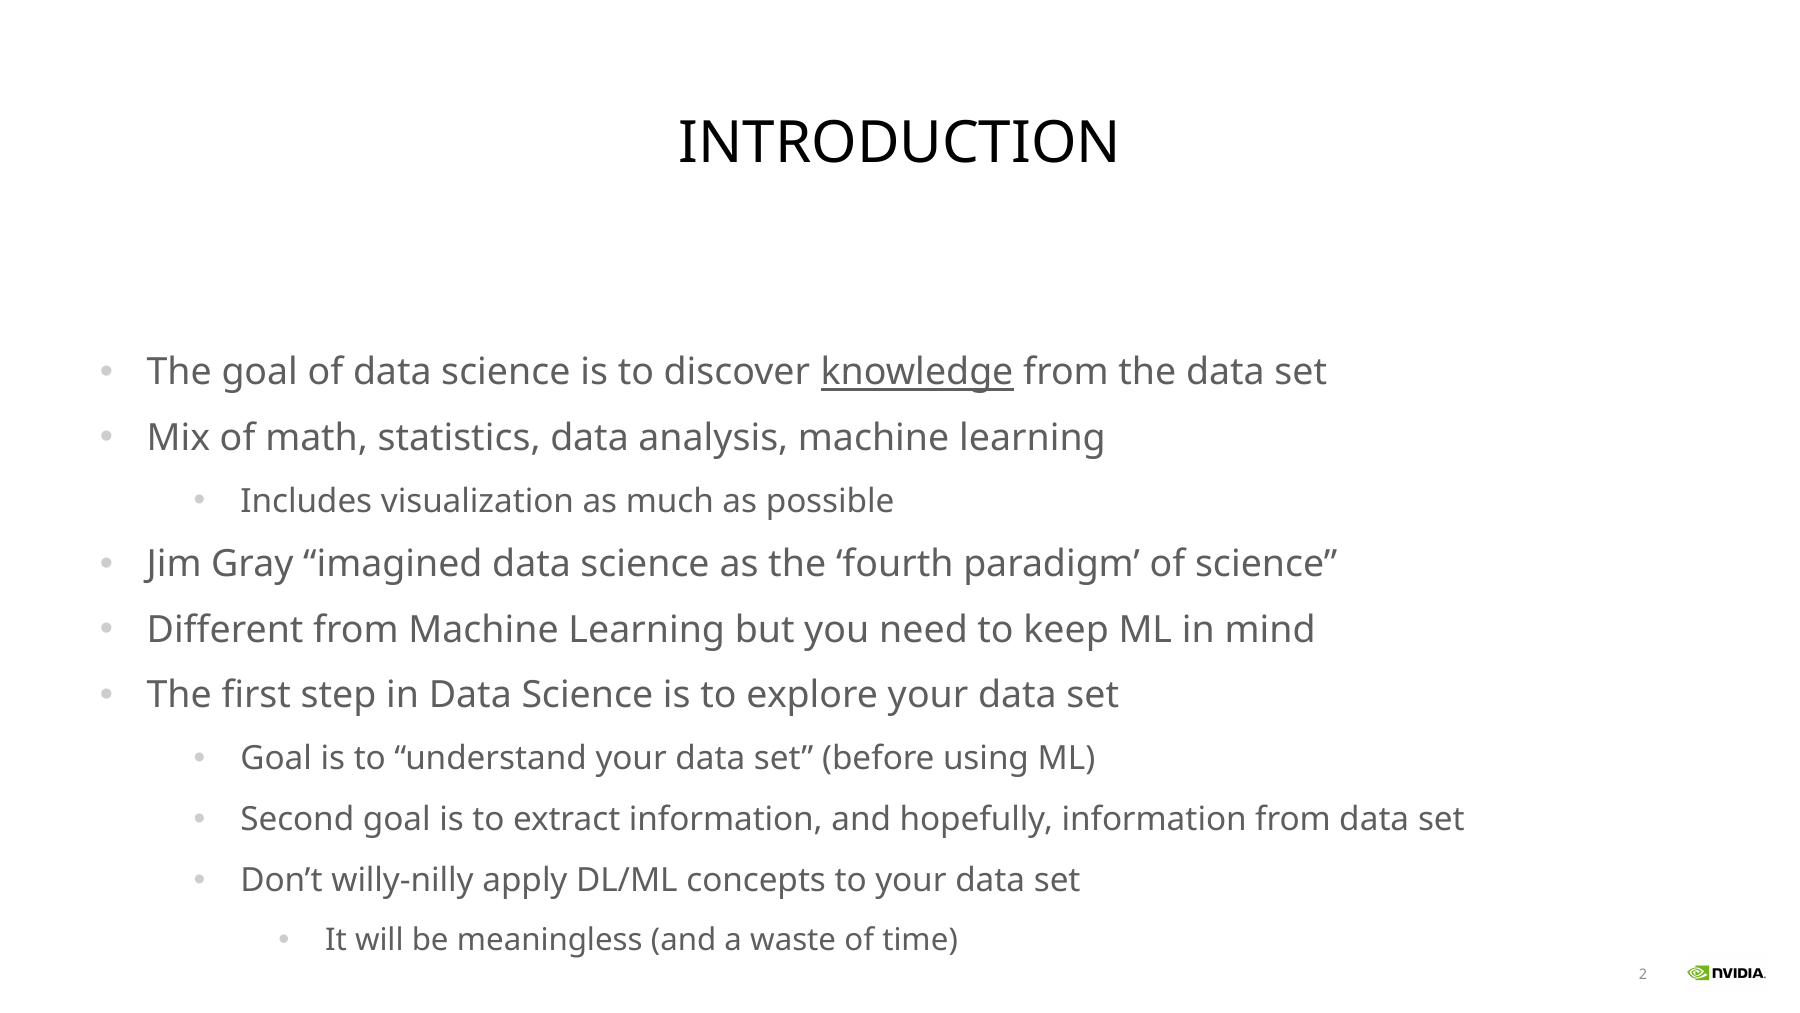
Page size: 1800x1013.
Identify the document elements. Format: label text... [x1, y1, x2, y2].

picture [1687, 953, 1766, 993]
list The goal of data science is to discover knowledge from the data set Mix of math, statistics, data analysis, machine learning Includes visualization as much as possible Jim Gray “imagined data science as the ‘fourth paradigm’ of science” Different from Machine Learning but you need to keep ML in mind The first step in Data Science is to explore your data set Goal is to “understand your data set” (before using ML) Second goal is to extract information, and hopefully, information from data set Don’t willy-nilly apply DL/ML concepts to your data set It will be meaningless (and a waste of time) [84, 344, 1717, 956]
title Introduction [81, 85, 1719, 183]
